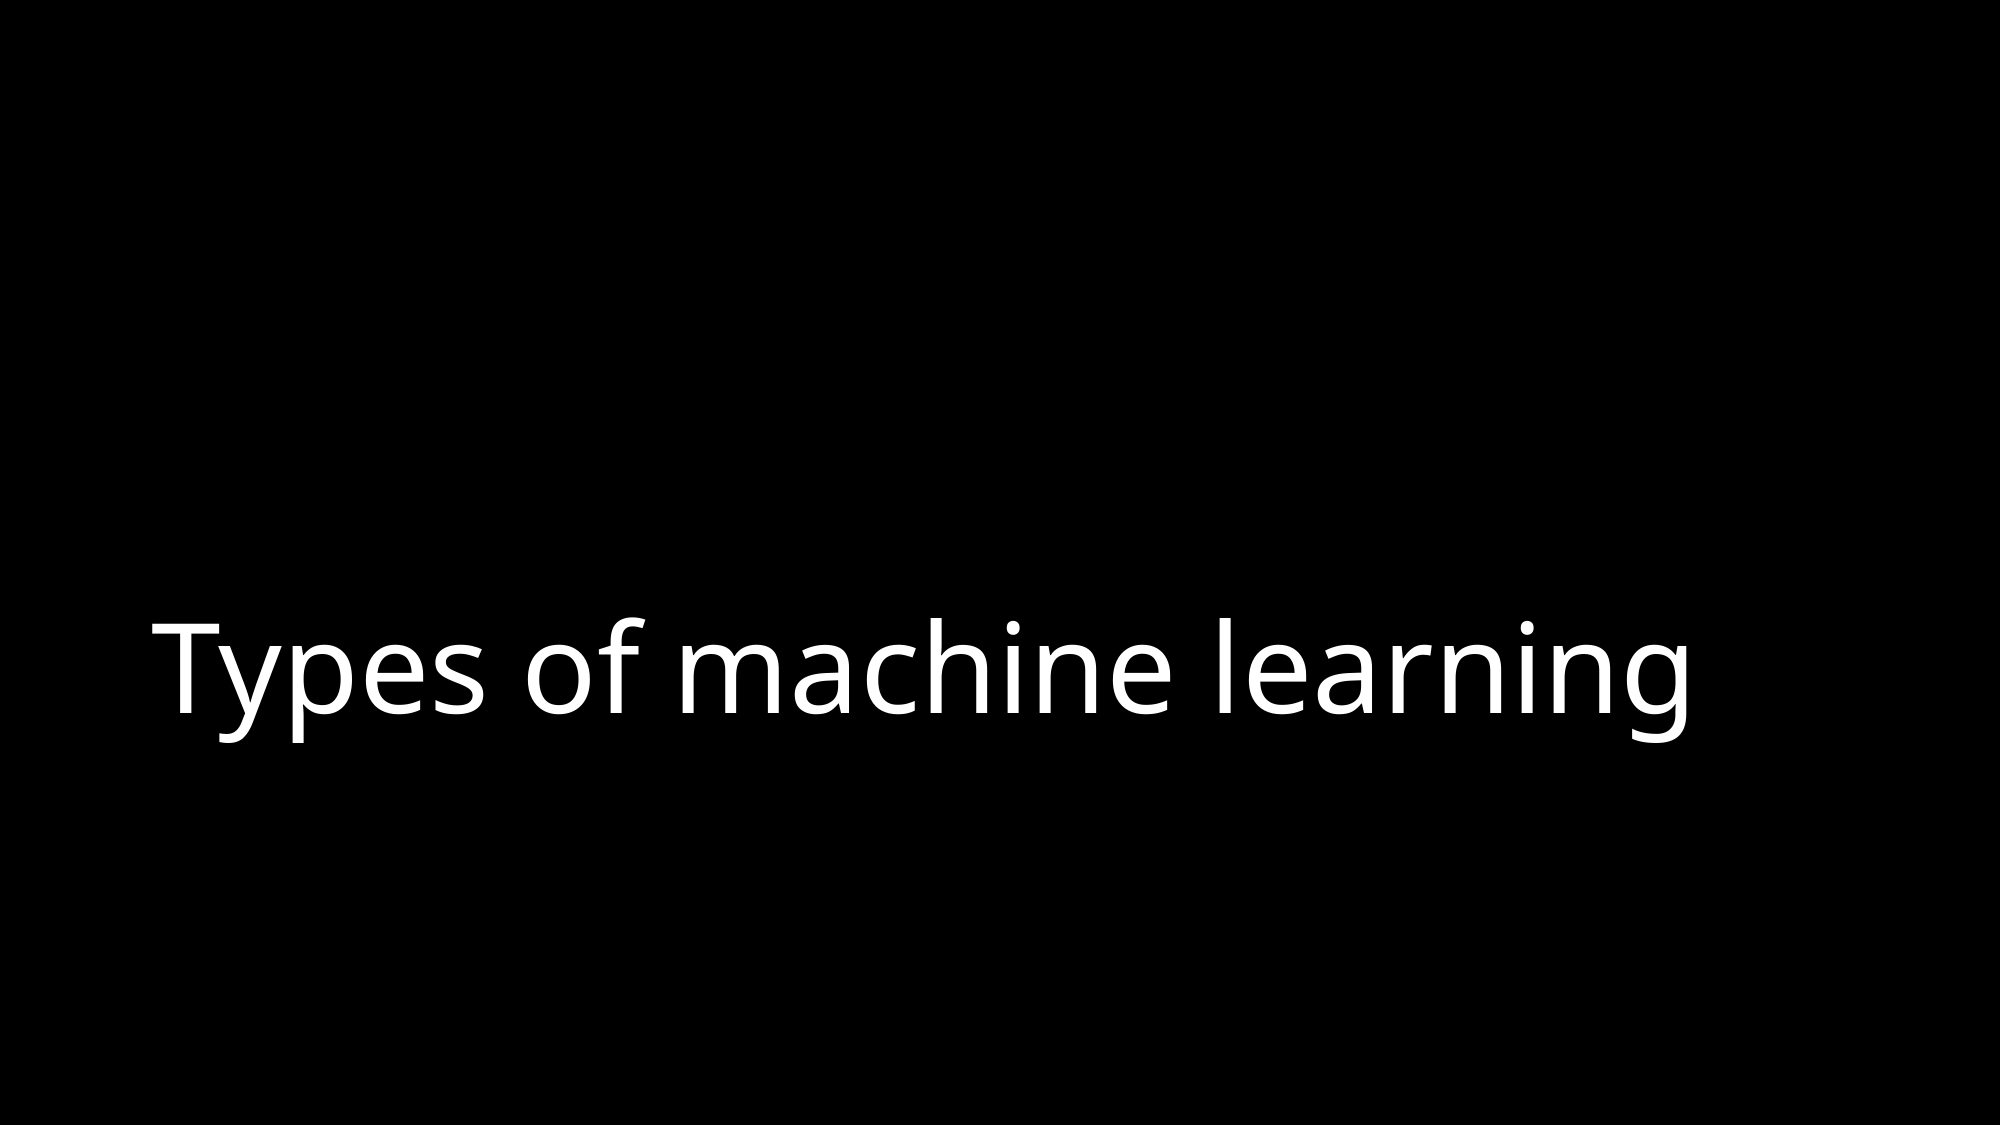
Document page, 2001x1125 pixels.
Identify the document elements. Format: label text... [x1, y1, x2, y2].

title Types of machine learning [136, 280, 1862, 749]
